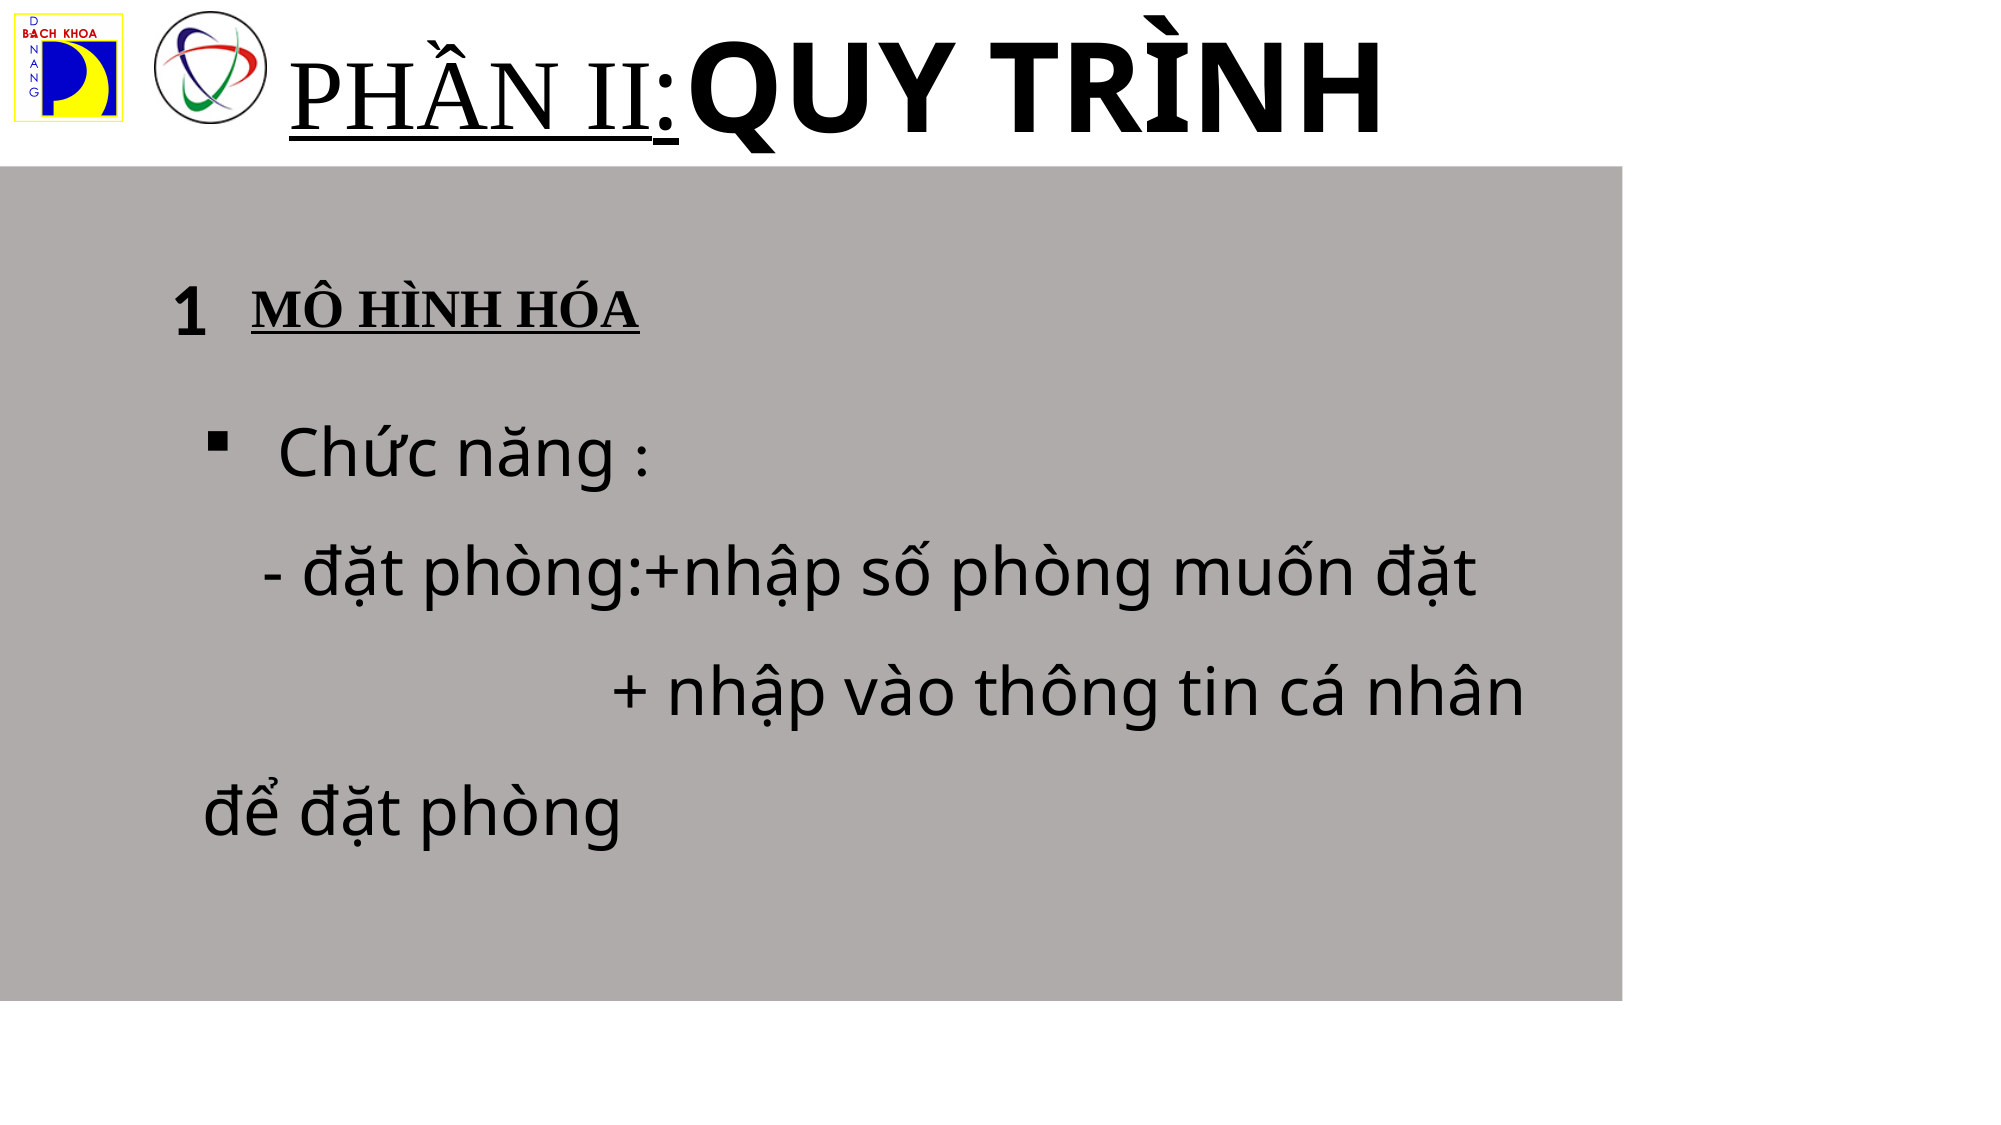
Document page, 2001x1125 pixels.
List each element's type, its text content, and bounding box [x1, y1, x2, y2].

text_box [0, 165, 1624, 1002]
picture [154, 11, 267, 125]
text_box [137, 253, 737, 360]
text_box QUY TRÌNH [668, 0, 1449, 166]
text_box Chức năng : - đặt phòng:+nhập số phòng muốn đặt + nhập vào thông tin cá nhân để đặt phòng [187, 361, 1616, 977]
picture [14, 13, 123, 122]
text_box PHẦN II: [273, 22, 695, 158]
